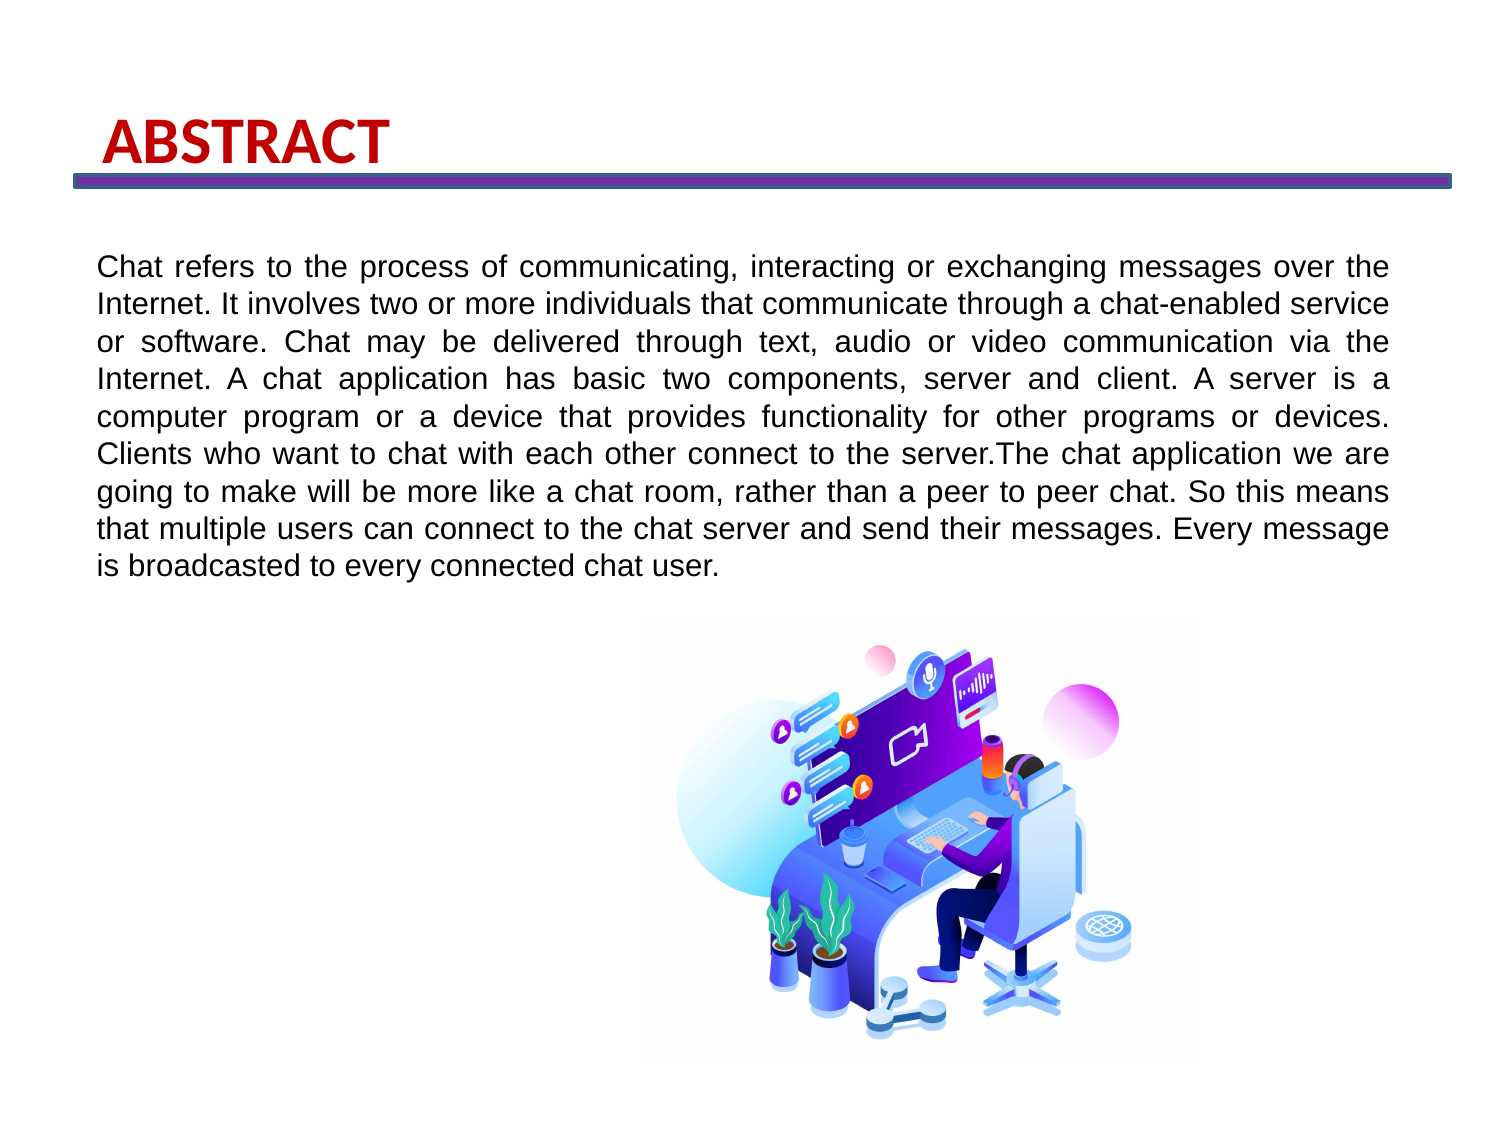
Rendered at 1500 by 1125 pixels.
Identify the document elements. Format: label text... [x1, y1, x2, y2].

text_box ABSTRACT [87, 89, 688, 185]
text_box Chat refers to the process of communicating, interacting or exchanging messages over the Internet. It involves two or more individuals that communicate through a chat-enabled service or software. Chat may be delivered through text, audio or video communication via the Internet. A chat application has basic two components, server and client. A server is a computer program or a device that provides functionality for other programs or devices. Clients who want to chat with each other connect to the server.The chat application we are going to make will be more like a chat room, rather than a peer to peer chat. So this means that multiple users can connect to the chat server and send their messages. Every message is broadcasted to every connected chat user. [81, 231, 1408, 718]
picture [644, 623, 1198, 1061]
text_box [75, 174, 1450, 188]
